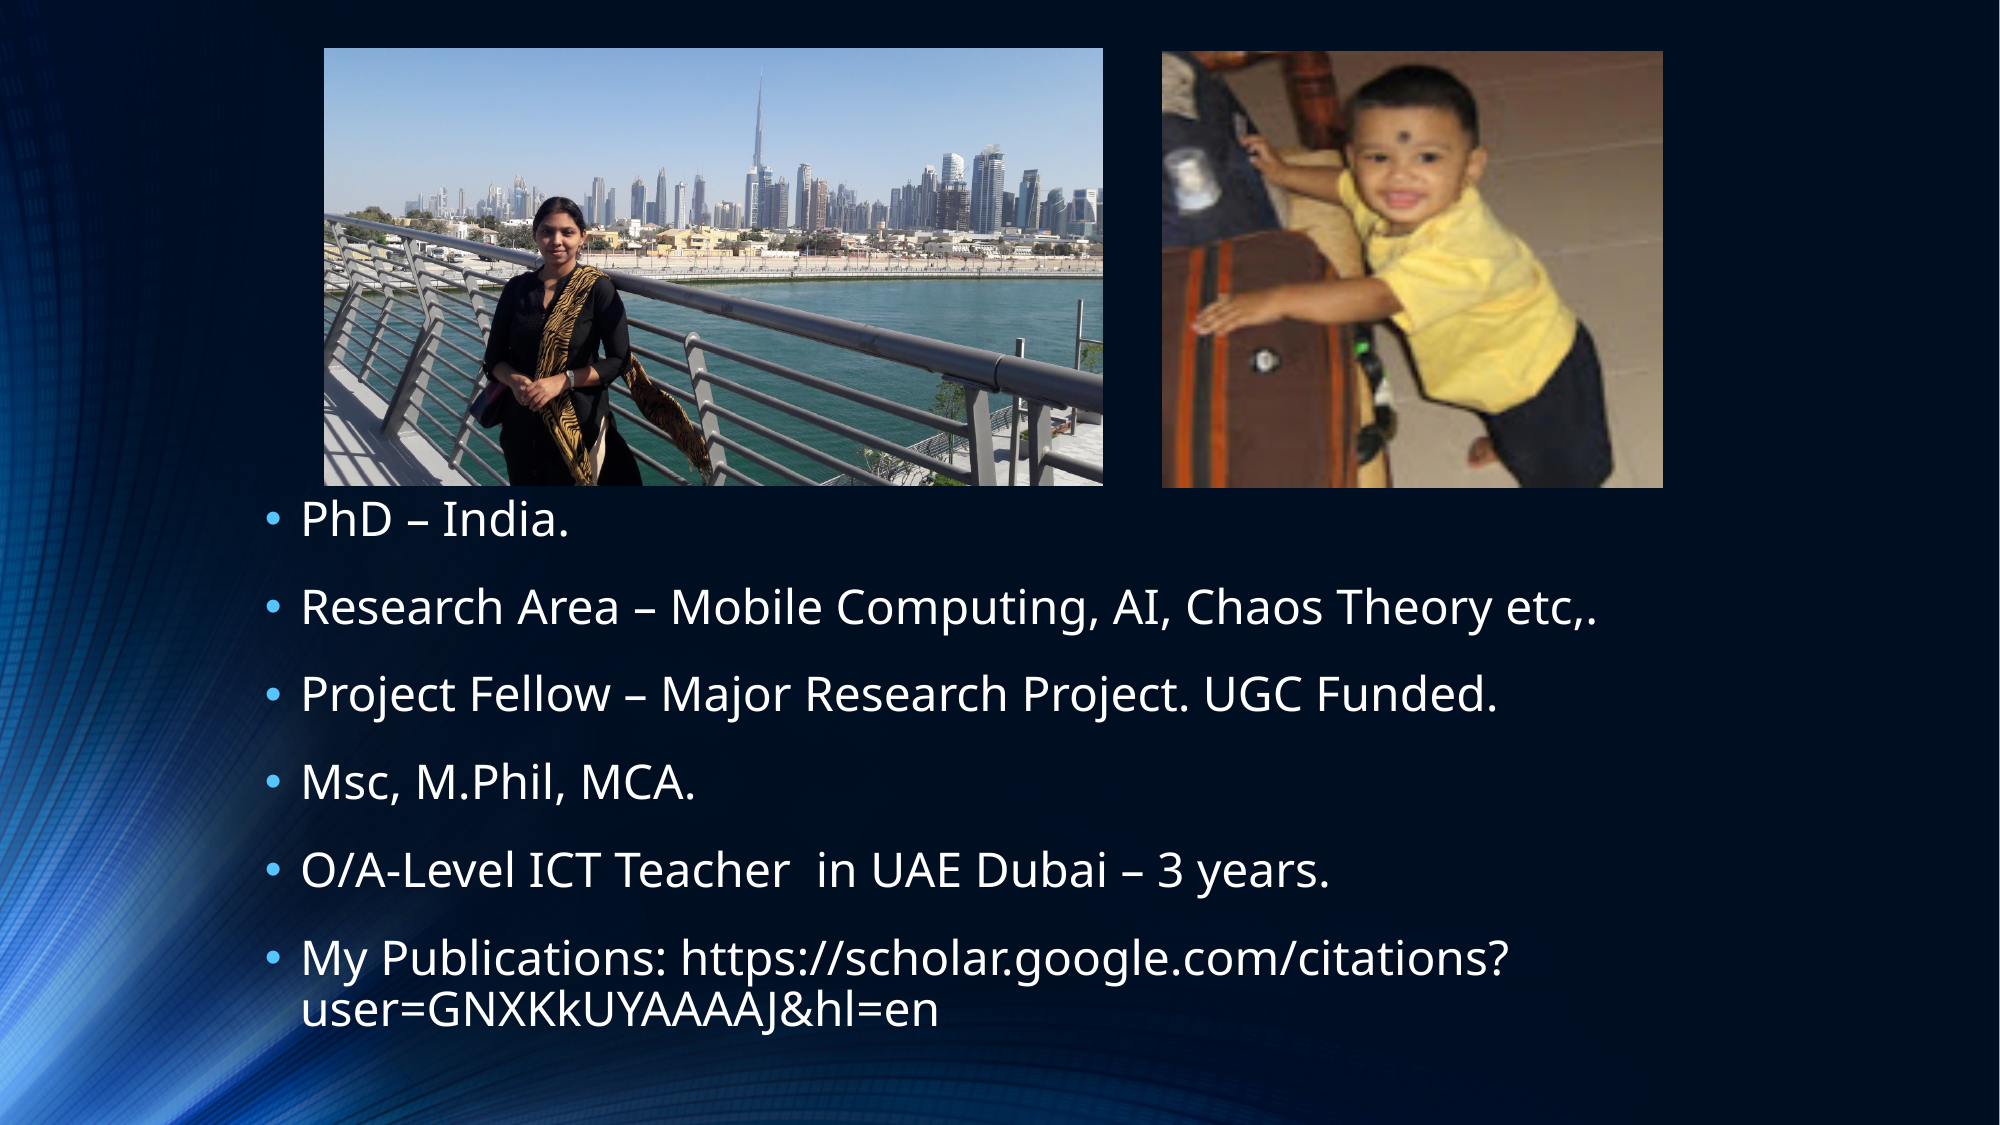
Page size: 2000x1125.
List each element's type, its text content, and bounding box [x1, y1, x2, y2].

picture [0, 0, 2000, 1125]
text_box PhD – India. Research Area – Mobile Computing, AI, Chaos Theory etc,. Project Fellow – Major Research Project. UGC Funded. Msc, M.Phil, MCA. O/A-Level ICT Teacher in UAE Dubai – 3 years. My Publications: https://scholar.google.com/citations?user=GNXKkUYAAAAJ&hl=en [249, 487, 1749, 1050]
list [1162, 51, 1663, 488]
